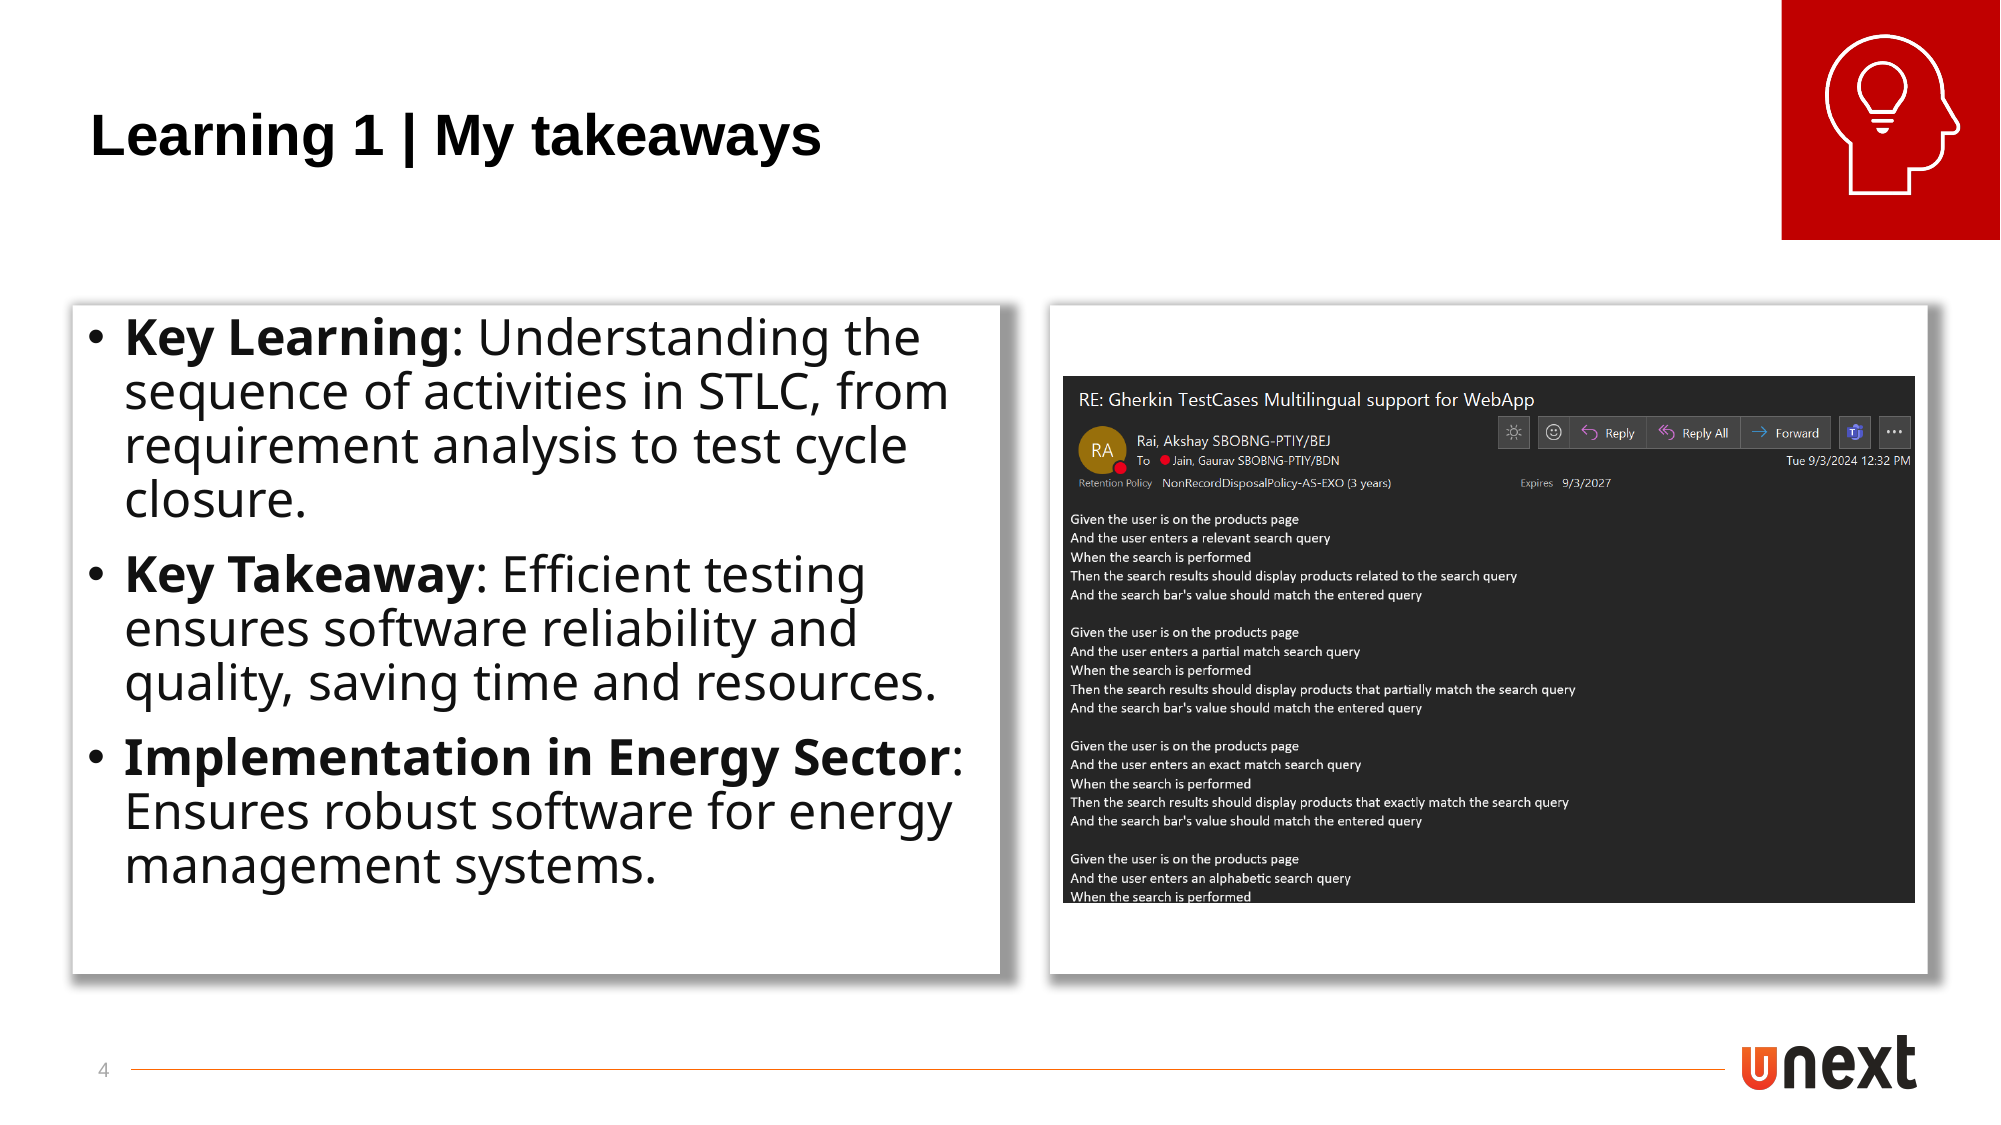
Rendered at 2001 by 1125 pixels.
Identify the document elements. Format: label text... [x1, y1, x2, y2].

text_box Key Learning: Understanding the sequence of activities in STLC, from requirement analysis to test cycle closure. Key Takeaway: Efficient testing ensures software reliability and quality, saving time and resources. Implementation in Energy Sector: Ensures robust software for energy management systems. [72, 305, 1000, 974]
picture [1742, 1035, 1917, 1090]
title Learning 1 | My takeaways [76, 78, 1797, 196]
picture [1063, 376, 1915, 903]
text_box [1781, 0, 2000, 241]
slide_number 4 [48, 1047, 110, 1091]
picture [1797, 23, 1988, 214]
text_box [1050, 305, 1928, 974]
